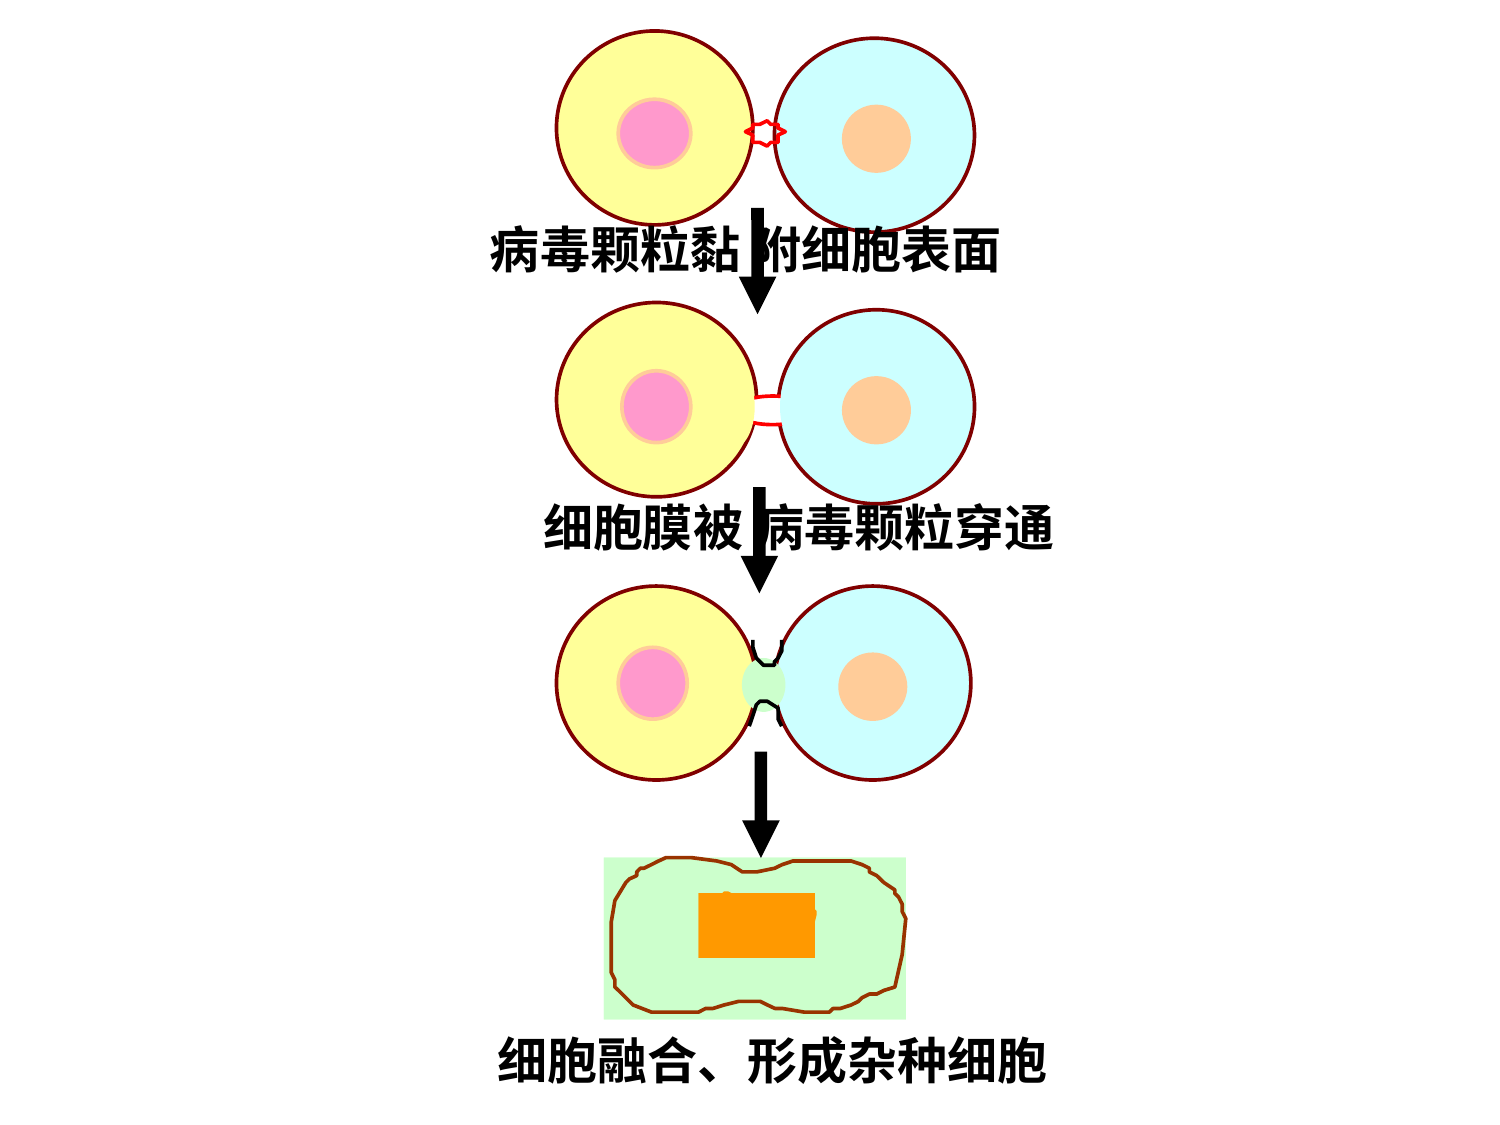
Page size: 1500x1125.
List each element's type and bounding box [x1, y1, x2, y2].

text_box [490, 30, 1099, 1090]
